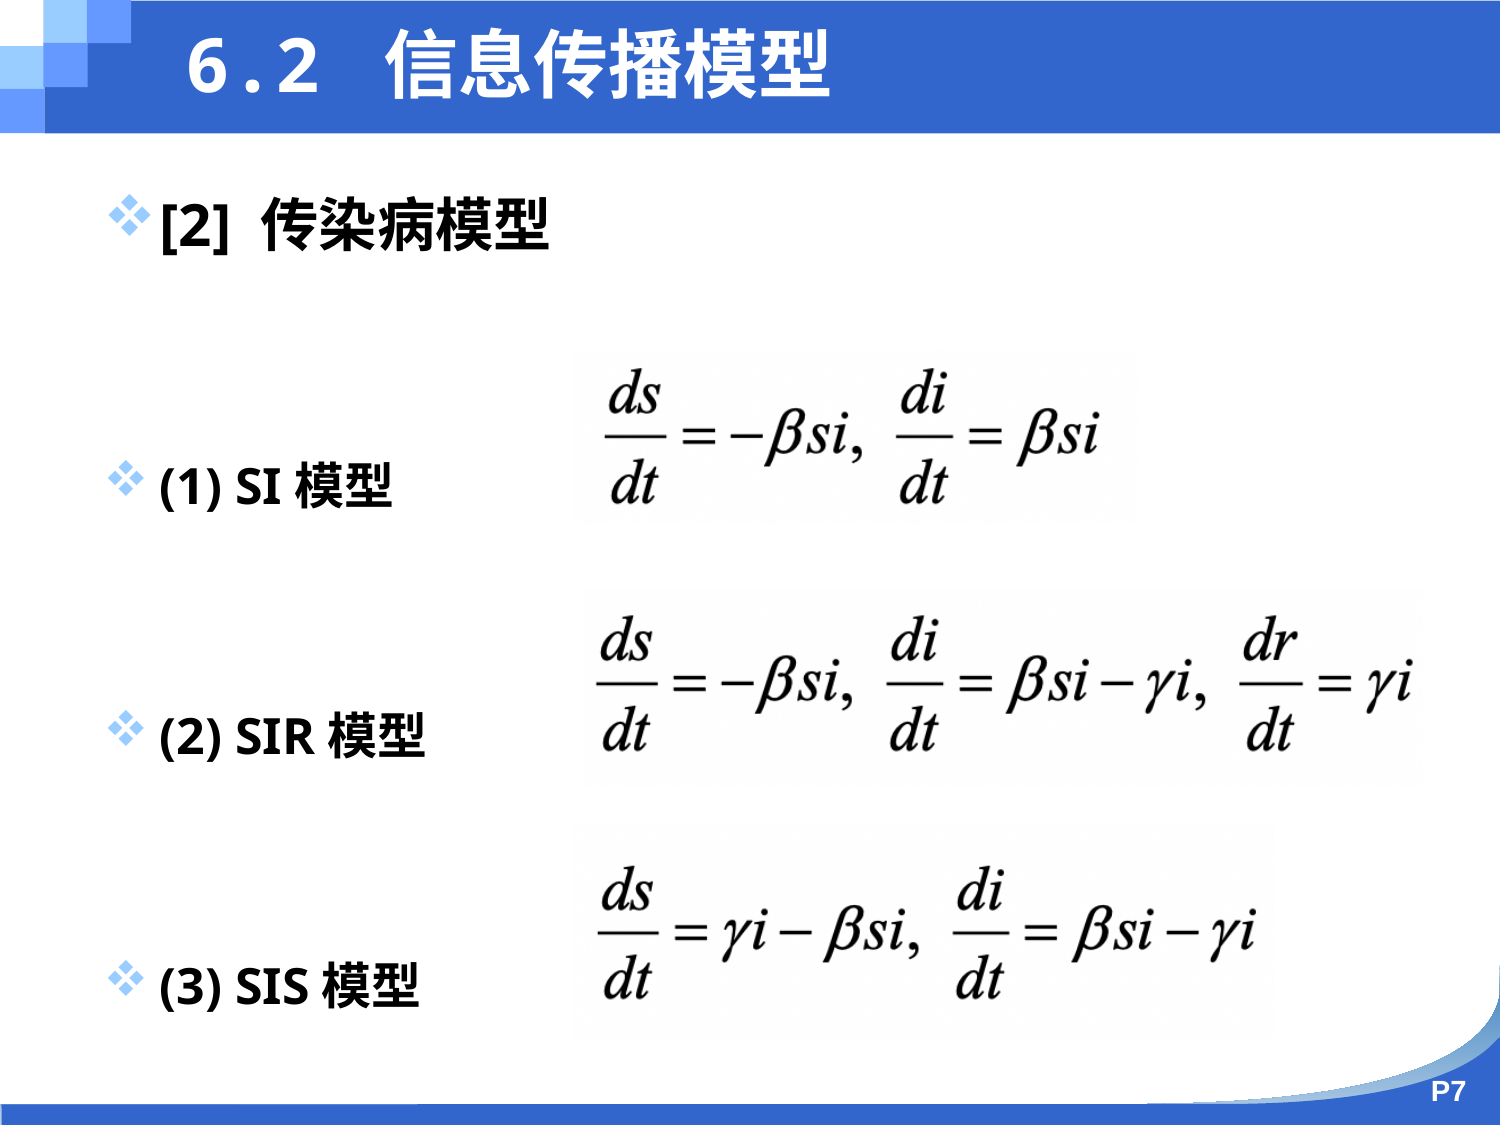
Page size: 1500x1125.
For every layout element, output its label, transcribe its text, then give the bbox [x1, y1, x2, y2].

picture [572, 822, 1274, 1041]
slide_number P7 [1415, 1065, 1500, 1118]
picture [584, 588, 1424, 788]
text_box (1) SI模型 (2) SIR模型 (3) SIS模型 [88, 267, 809, 990]
text_box 6.2 信息传播模型 [171, 10, 1416, 110]
text_box [2] 传染病模型 [88, 110, 1439, 241]
picture [572, 350, 1138, 526]
